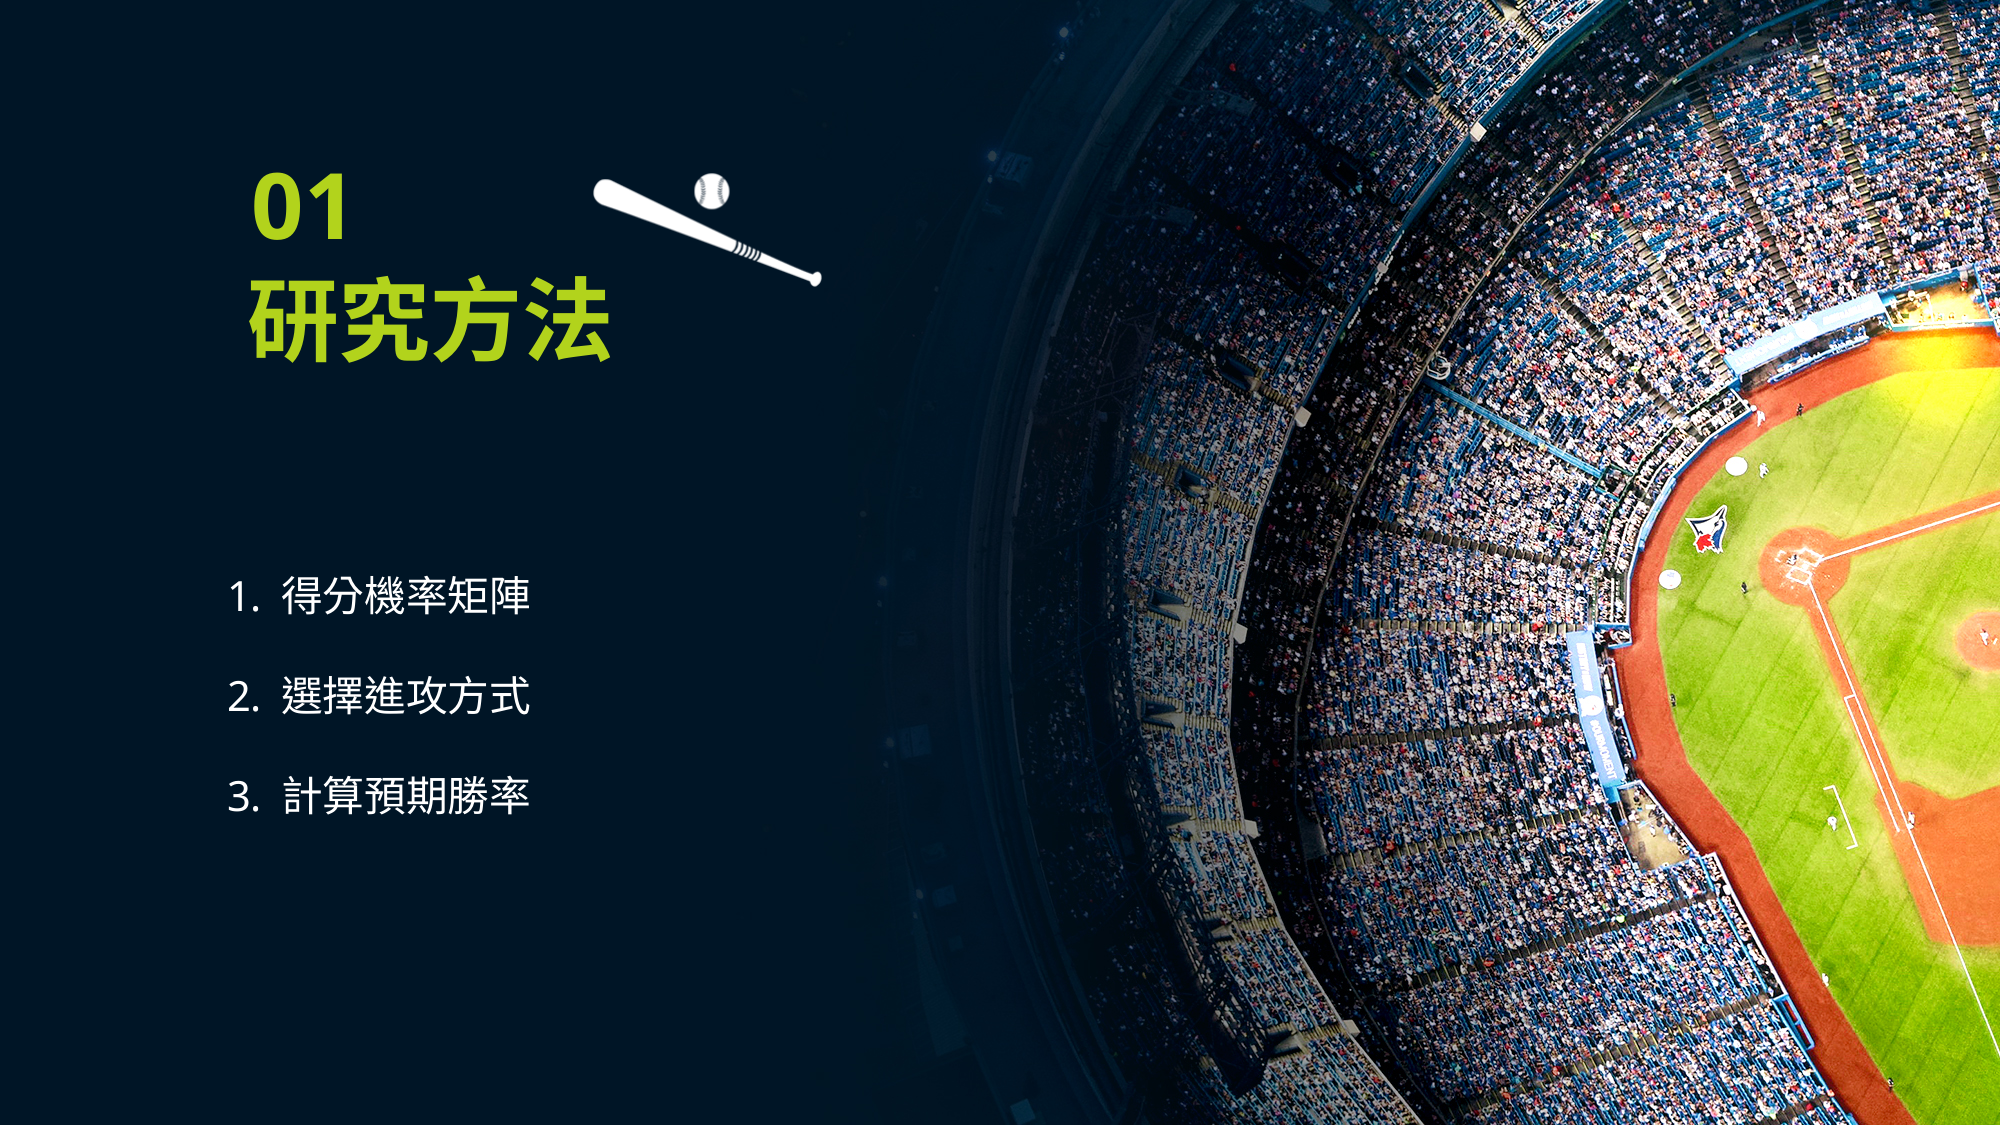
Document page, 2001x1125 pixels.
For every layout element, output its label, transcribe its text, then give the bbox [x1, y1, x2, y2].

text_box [232, 140, 761, 382]
picture [0, 0, 2000, 1125]
text_box 得分機率矩陣 選擇進攻方式 計算預期勝率 [212, 512, 968, 828]
